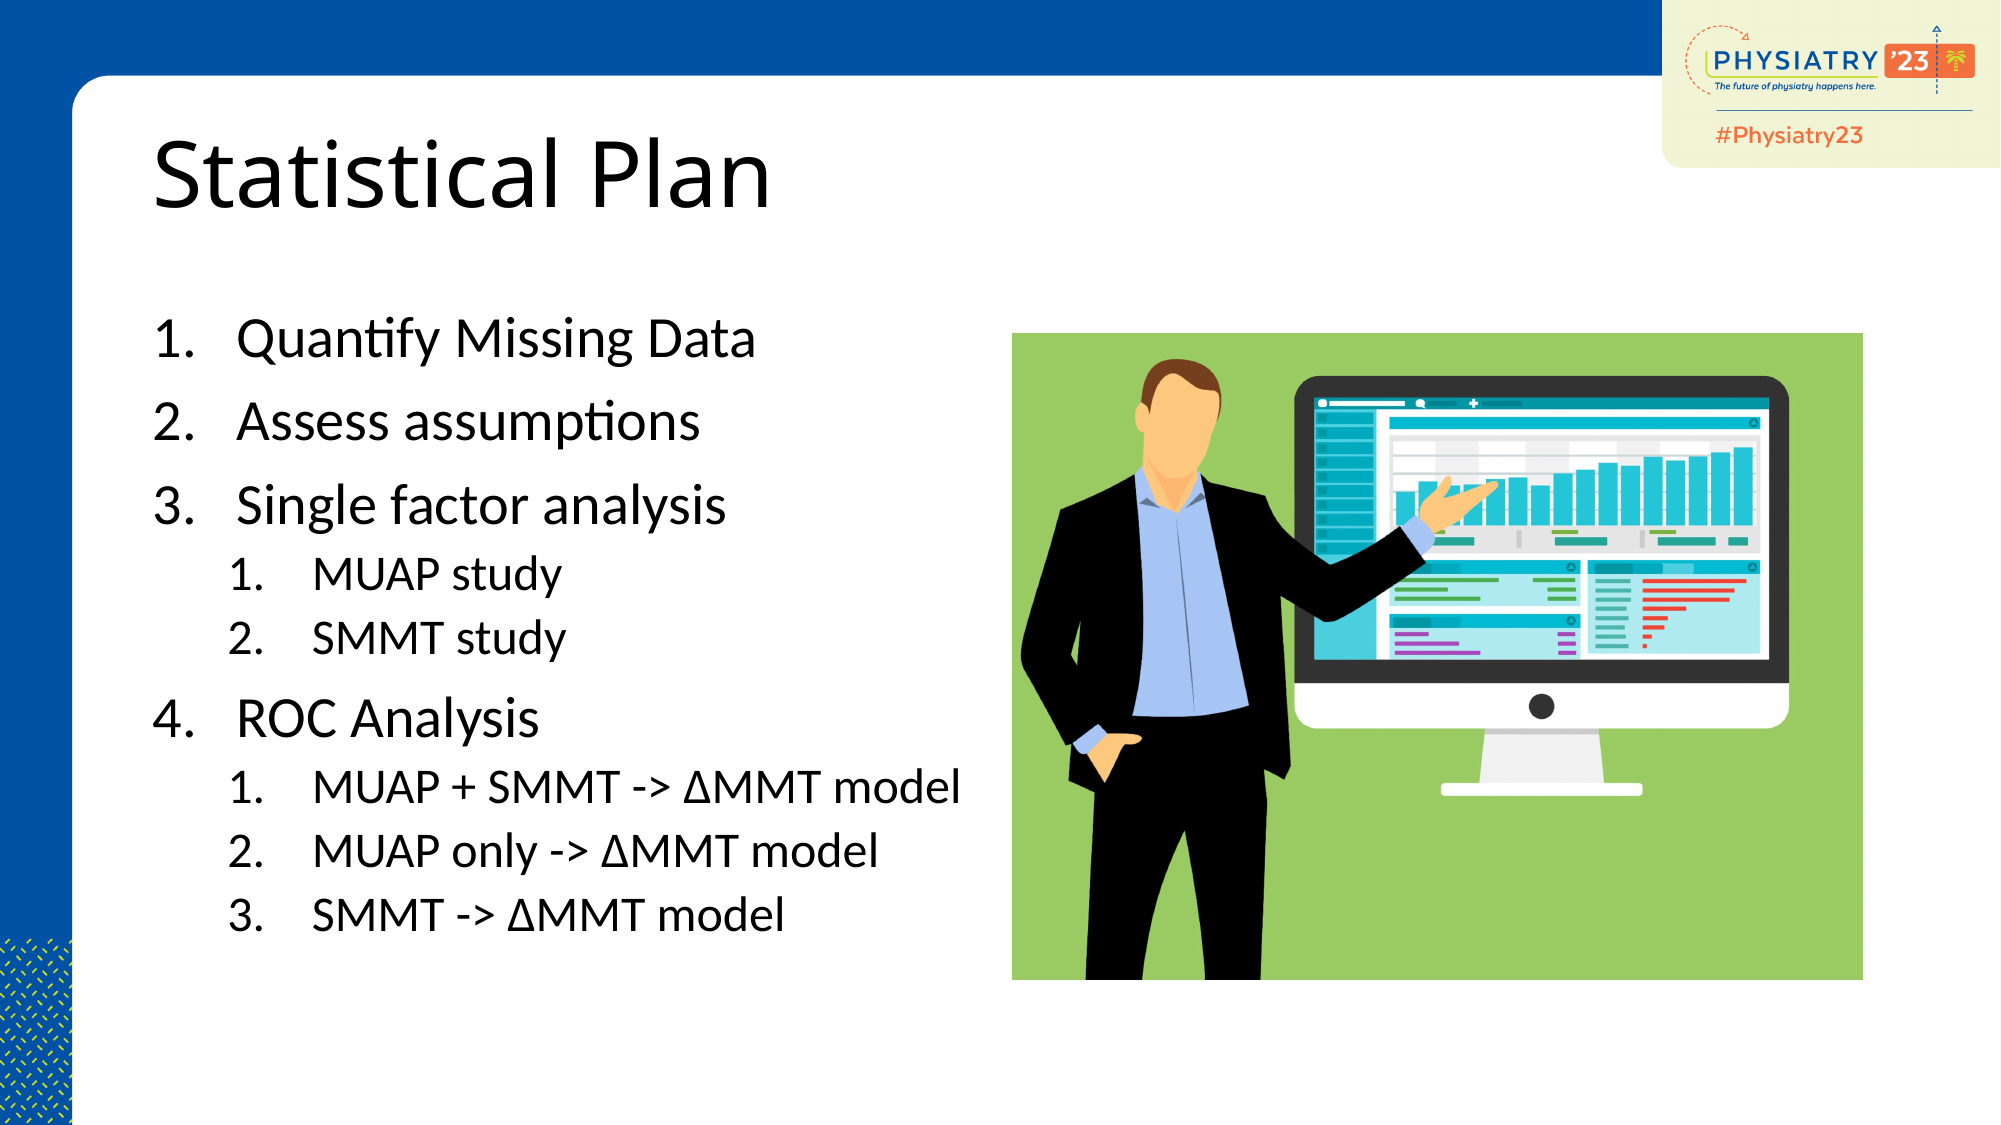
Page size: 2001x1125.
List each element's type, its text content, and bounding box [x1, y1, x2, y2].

title Statistical Plan [137, 77, 1661, 278]
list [1012, 333, 1863, 980]
list Quantify Missing Data Assess assumptions Single factor analysis MUAP study SMMT study ROC Analysis MUAP + SMMT -> ΔMMT model MUAP only -> ΔMMT model SMMT -> ΔMMT model [137, 299, 988, 1014]
picture [0, 0, 2001, 1125]
